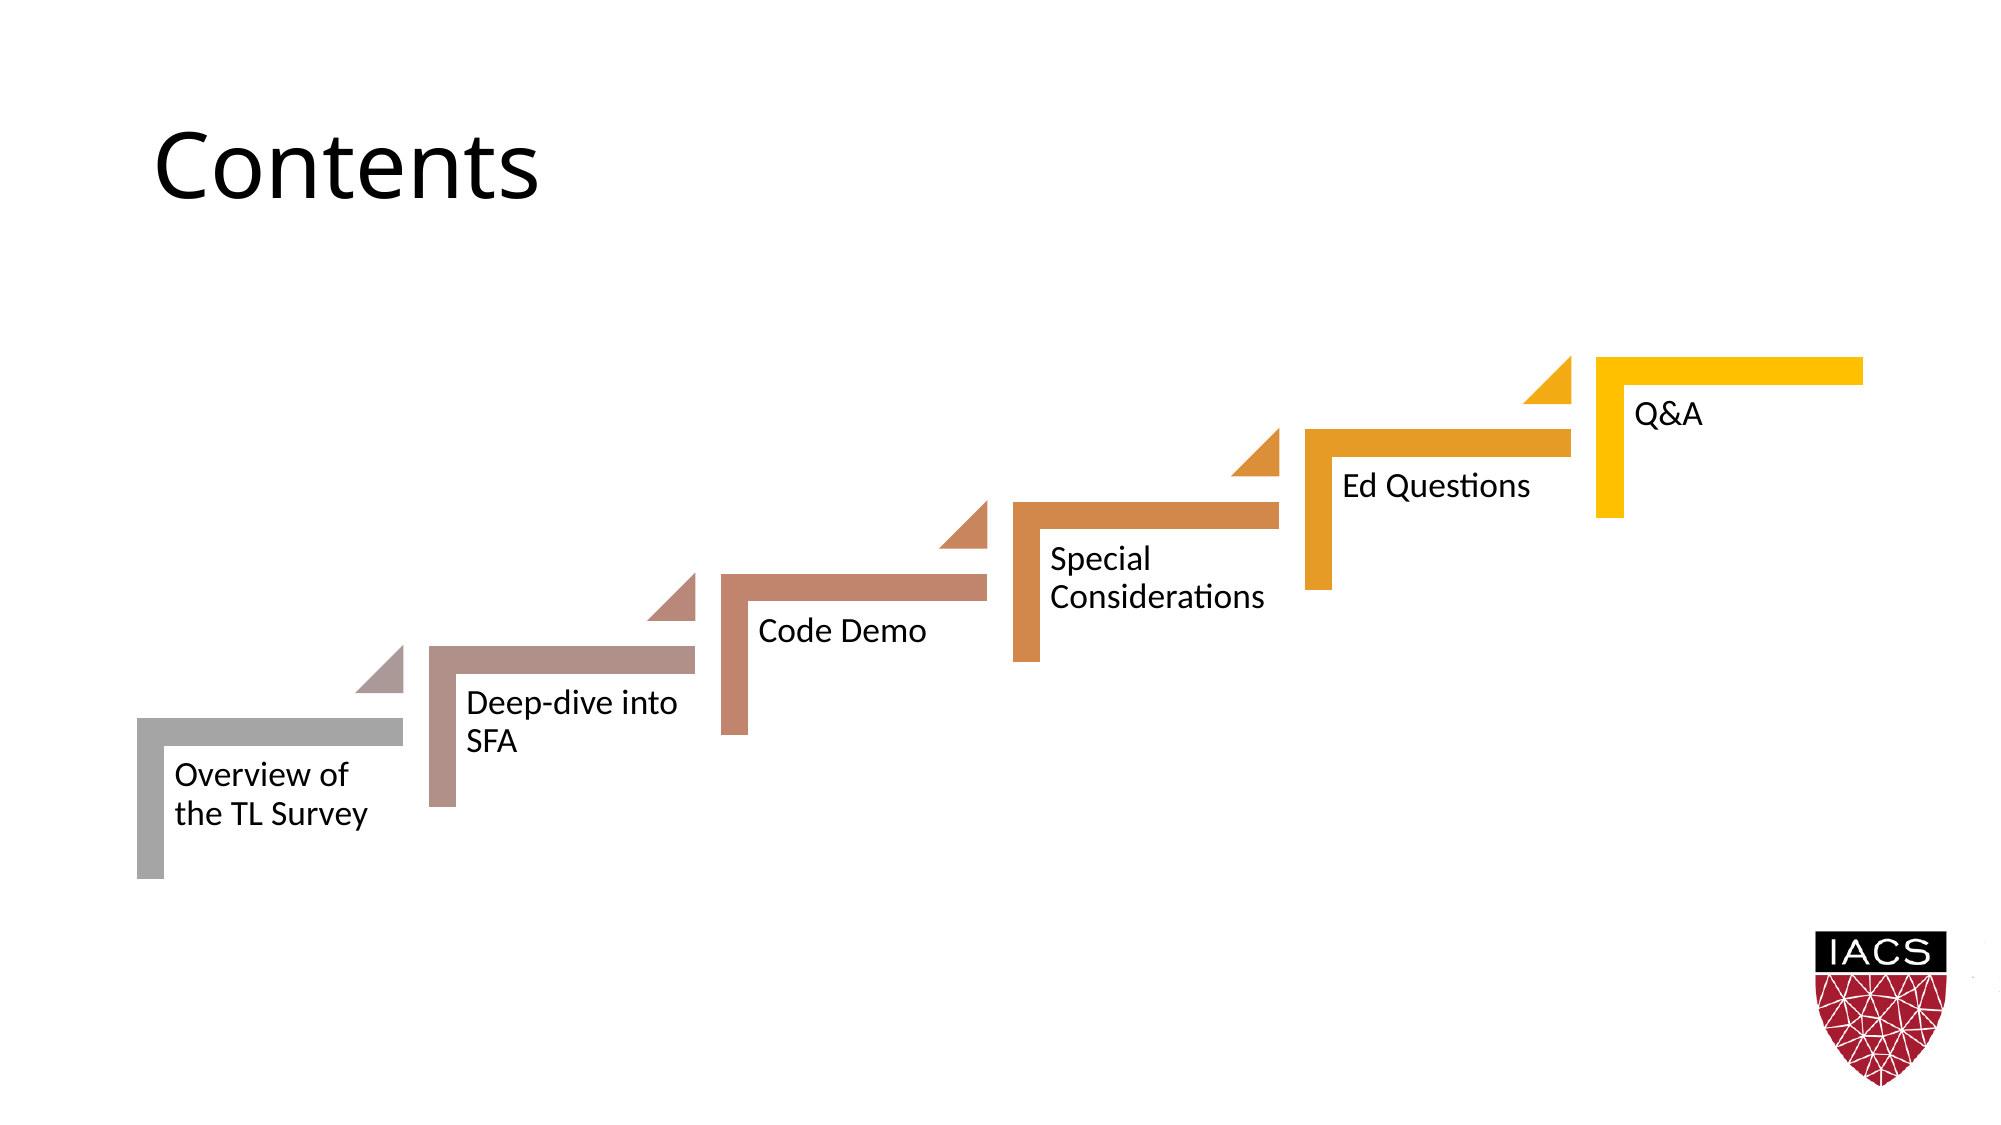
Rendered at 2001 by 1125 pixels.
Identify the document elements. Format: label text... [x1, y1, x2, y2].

picture [1761, 886, 2000, 1125]
title Contents [137, 59, 1863, 278]
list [137, 299, 1863, 1014]
